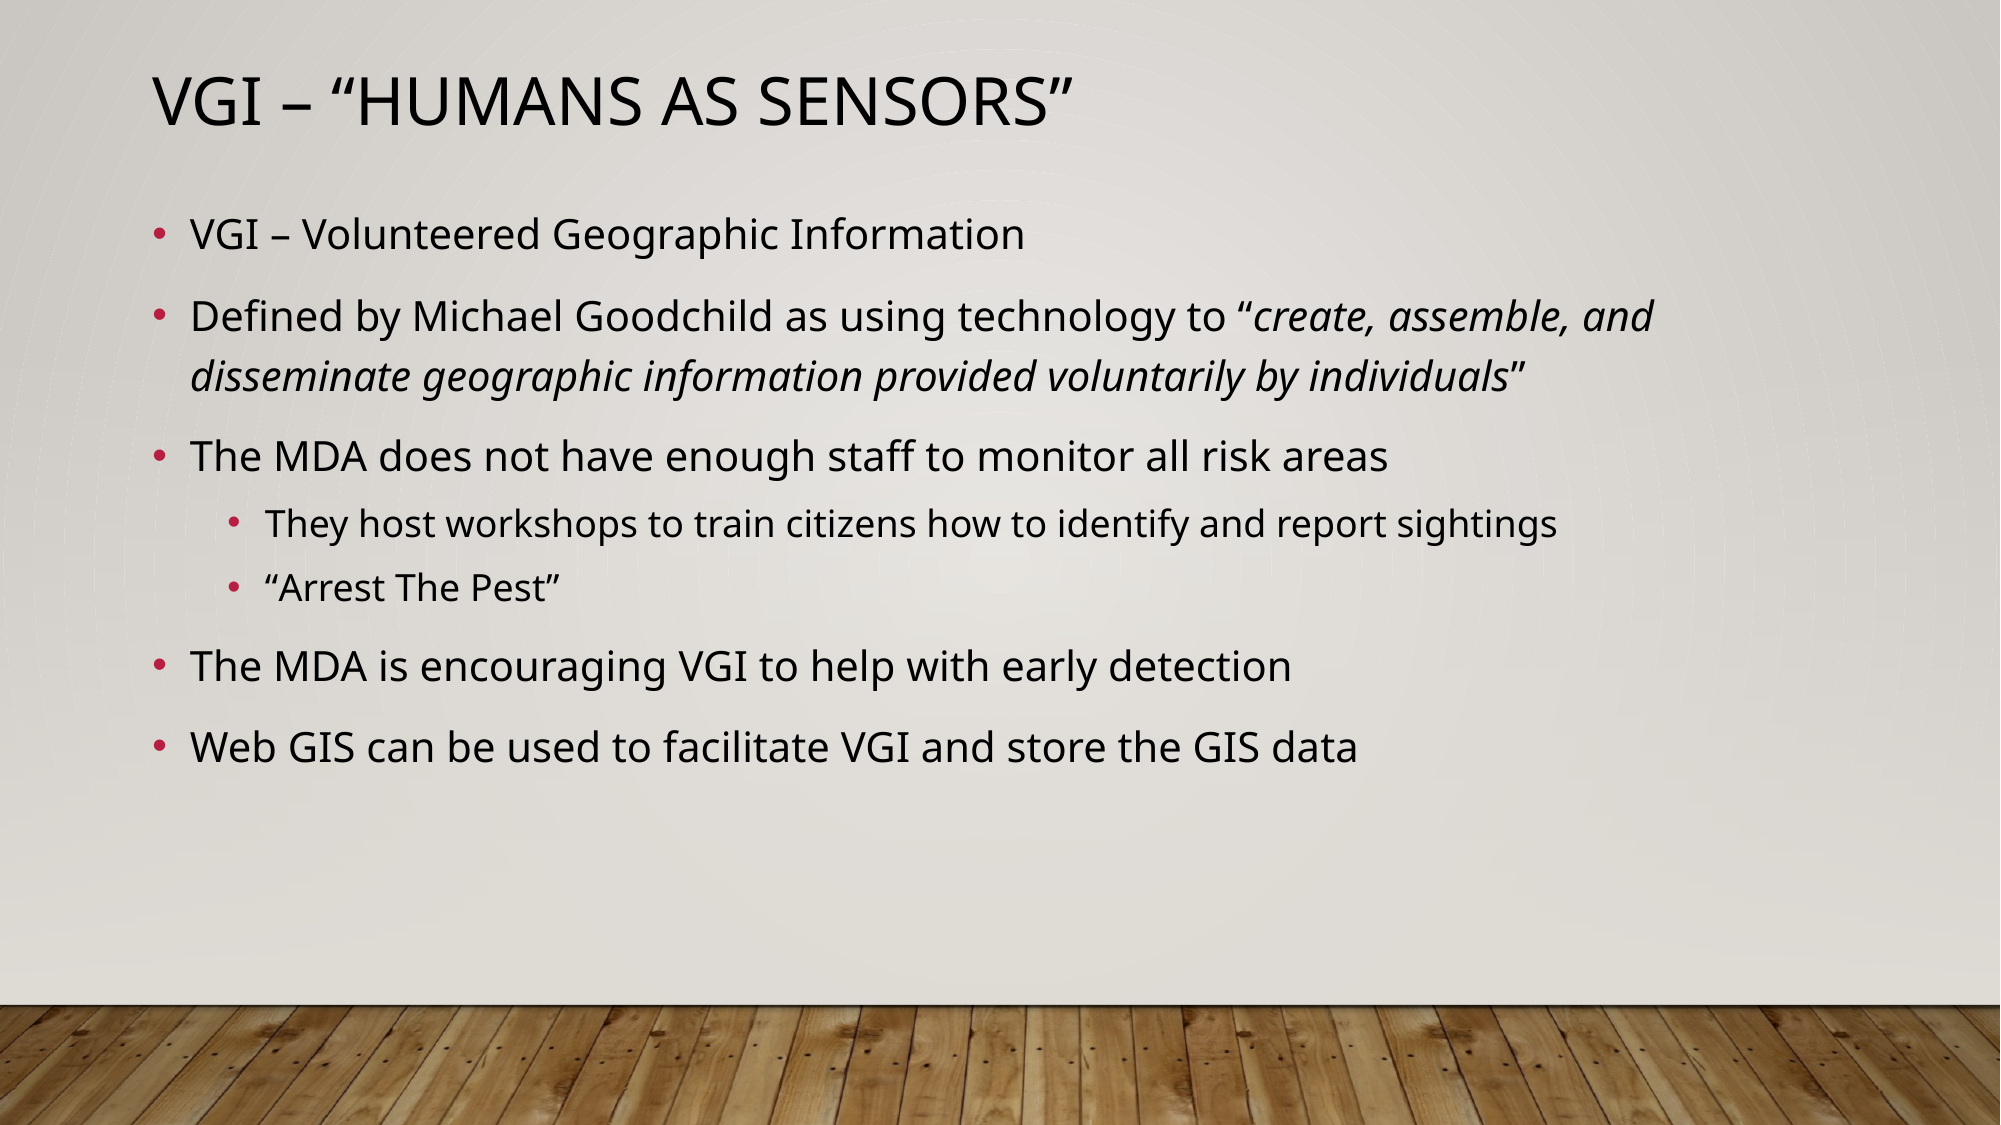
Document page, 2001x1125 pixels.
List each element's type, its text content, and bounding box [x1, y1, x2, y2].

title VGI – “Humans as Sensors” [137, 59, 1863, 190]
list VGI – Volunteered Geographic Information Defined by Michael Goodchild as using technology to “create, assemble, and disseminate geographic information provided voluntarily by individuals” The MDA does not have enough staff to monitor all risk areas They host workshops to train citizens how to identify and report sightings “Arrest The Pest” The MDA is encouraging VGI to help with early detection Web GIS can be used to facilitate VGI and store the GIS data [137, 190, 1863, 1014]
picture [0, 1005, 2000, 1125]
